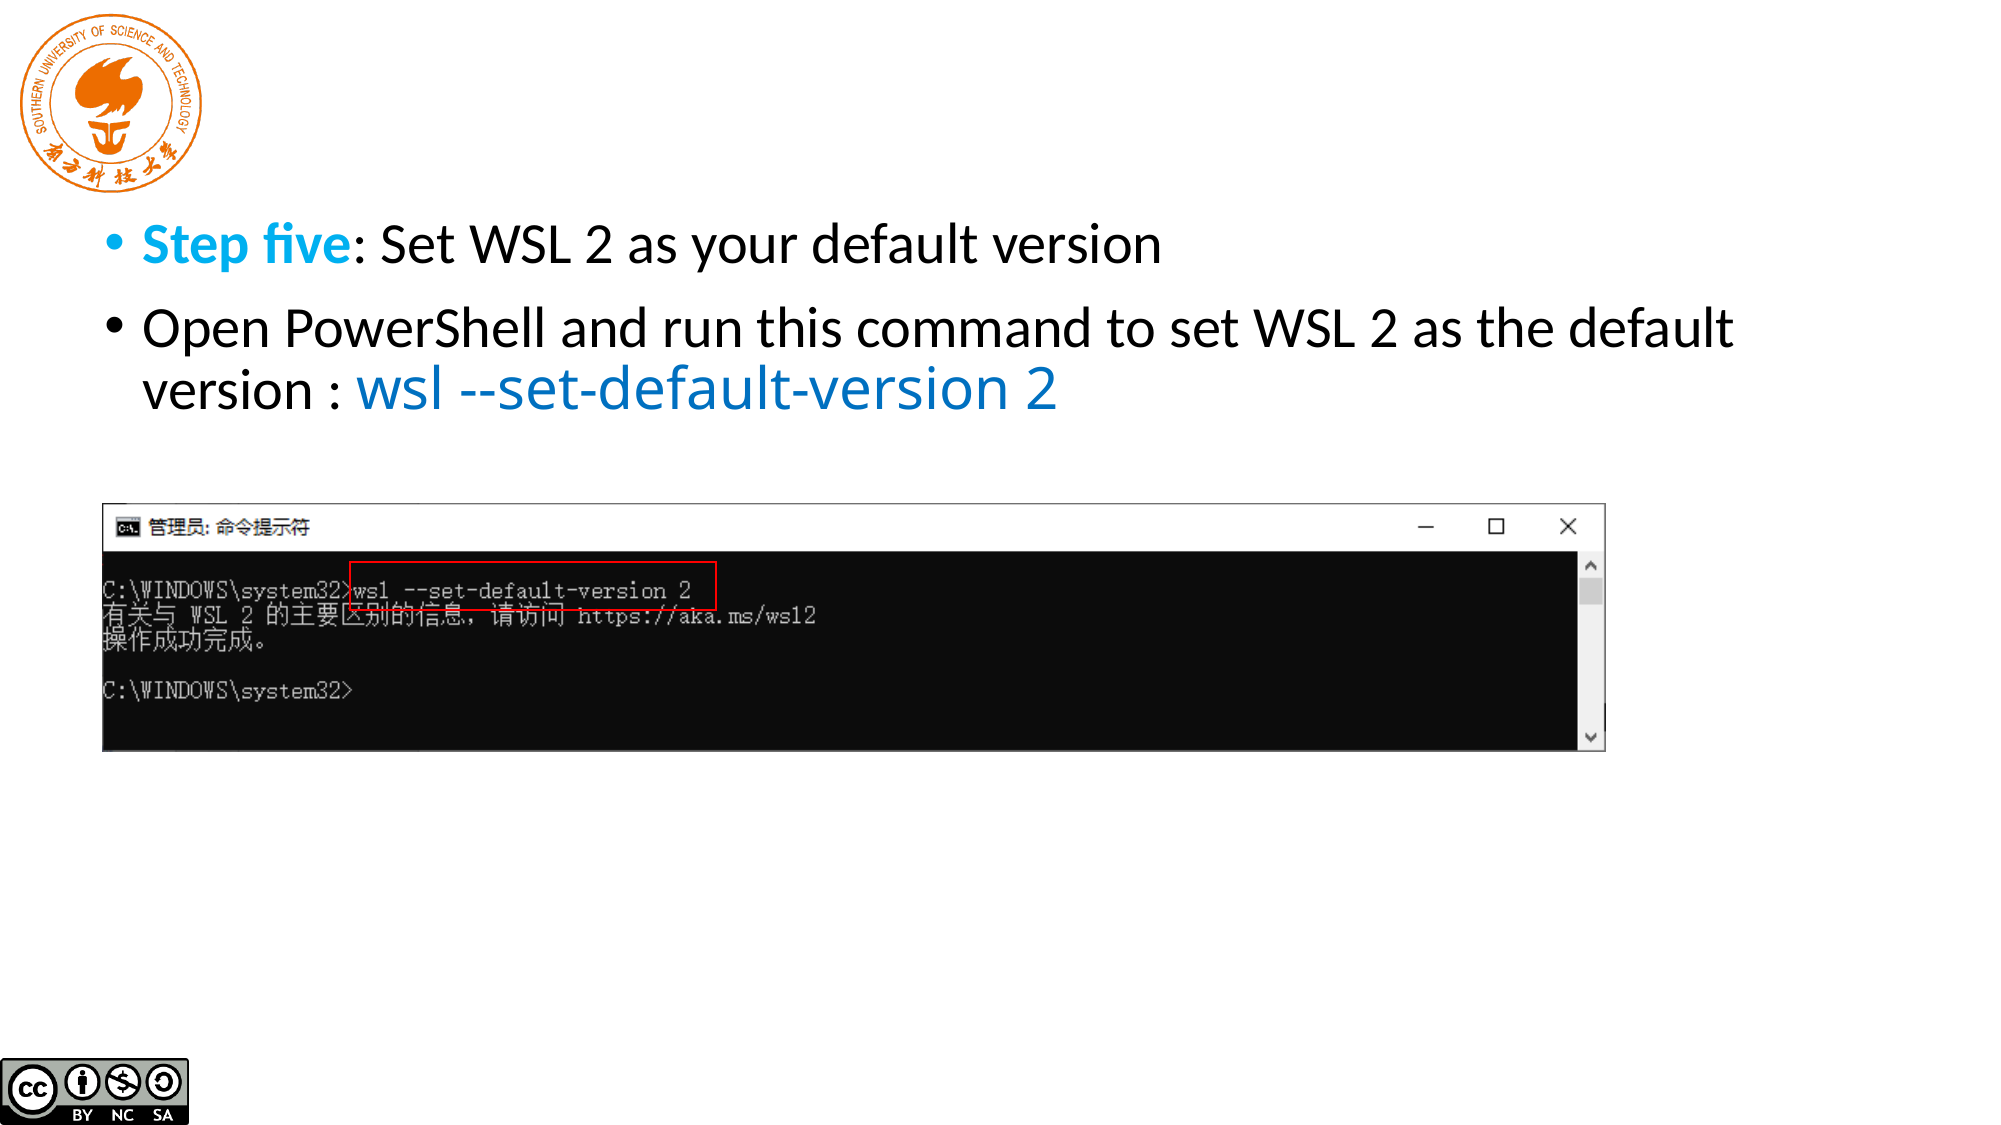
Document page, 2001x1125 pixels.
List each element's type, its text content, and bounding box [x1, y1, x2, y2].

list Step five: Set WSL 2 as your default version Open PowerShell and run this command to set WSL 2 as the default version : wsl --set-default-version 2 [89, 205, 1920, 920]
picture [18, 11, 202, 194]
picture [0, 1058, 189, 1125]
picture [102, 503, 1606, 752]
